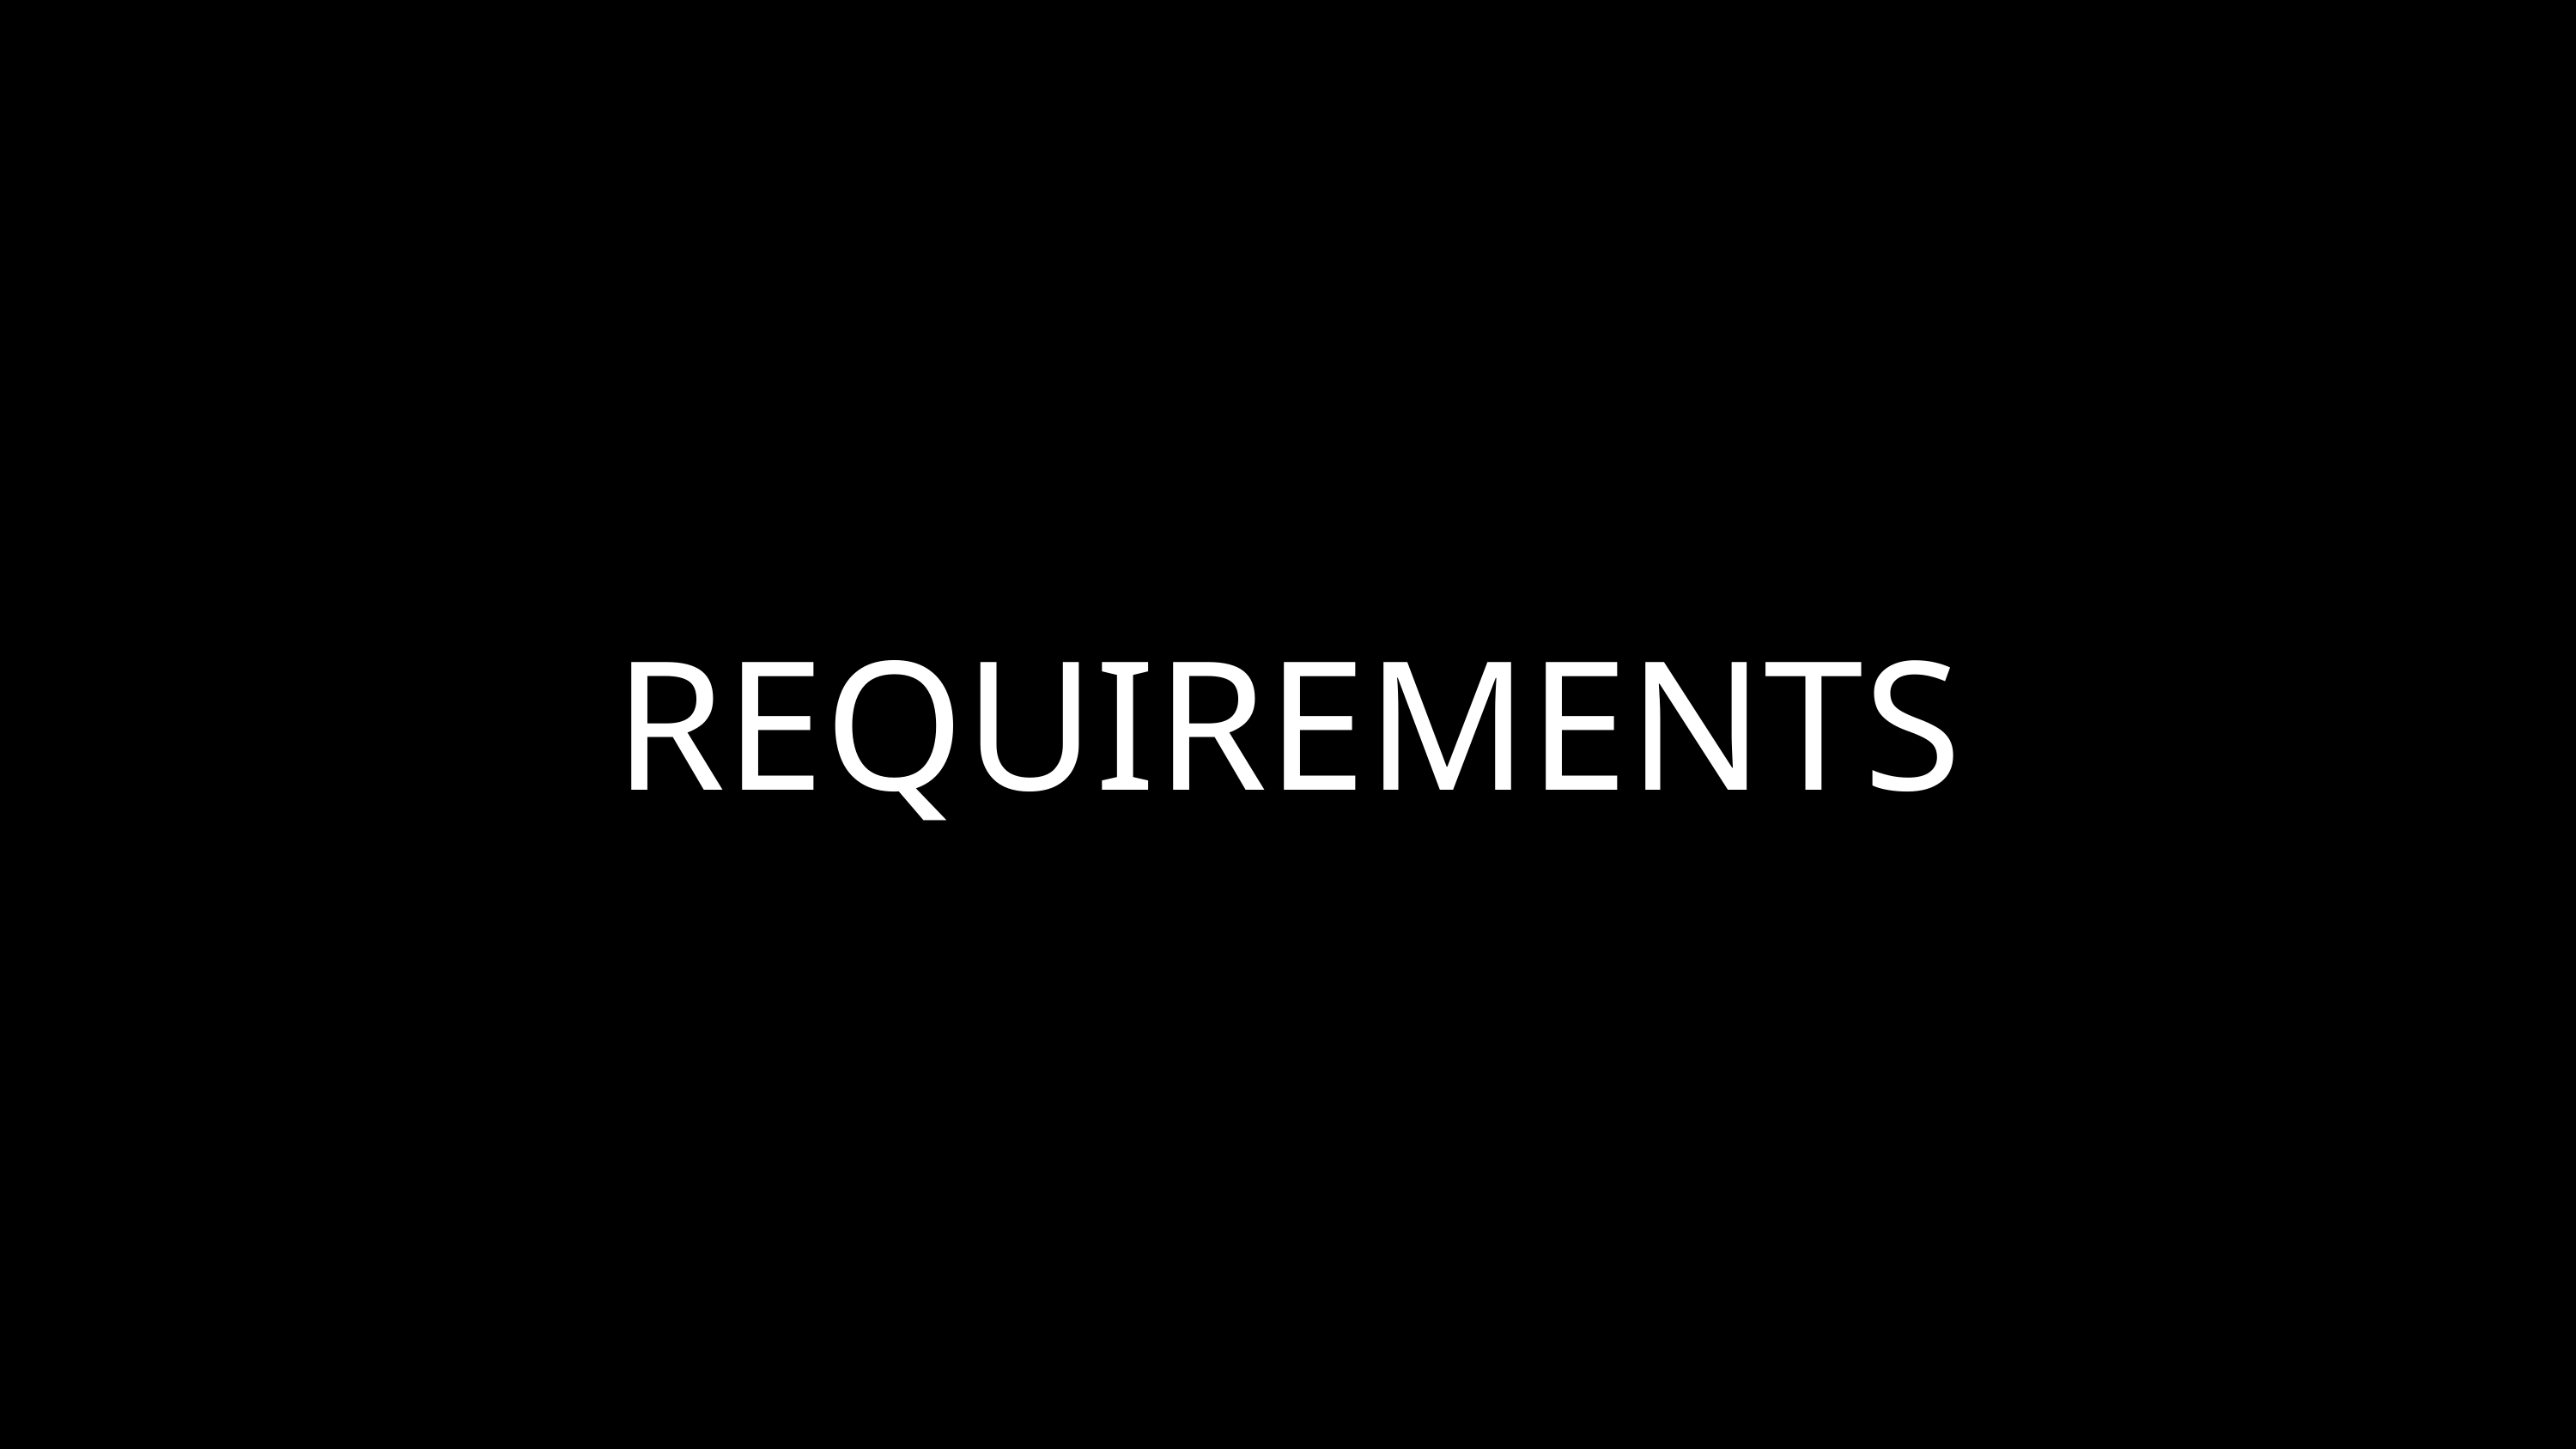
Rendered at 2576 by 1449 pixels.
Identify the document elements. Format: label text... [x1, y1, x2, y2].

text_box REQUIREMENTS [538, 628, 2037, 827]
